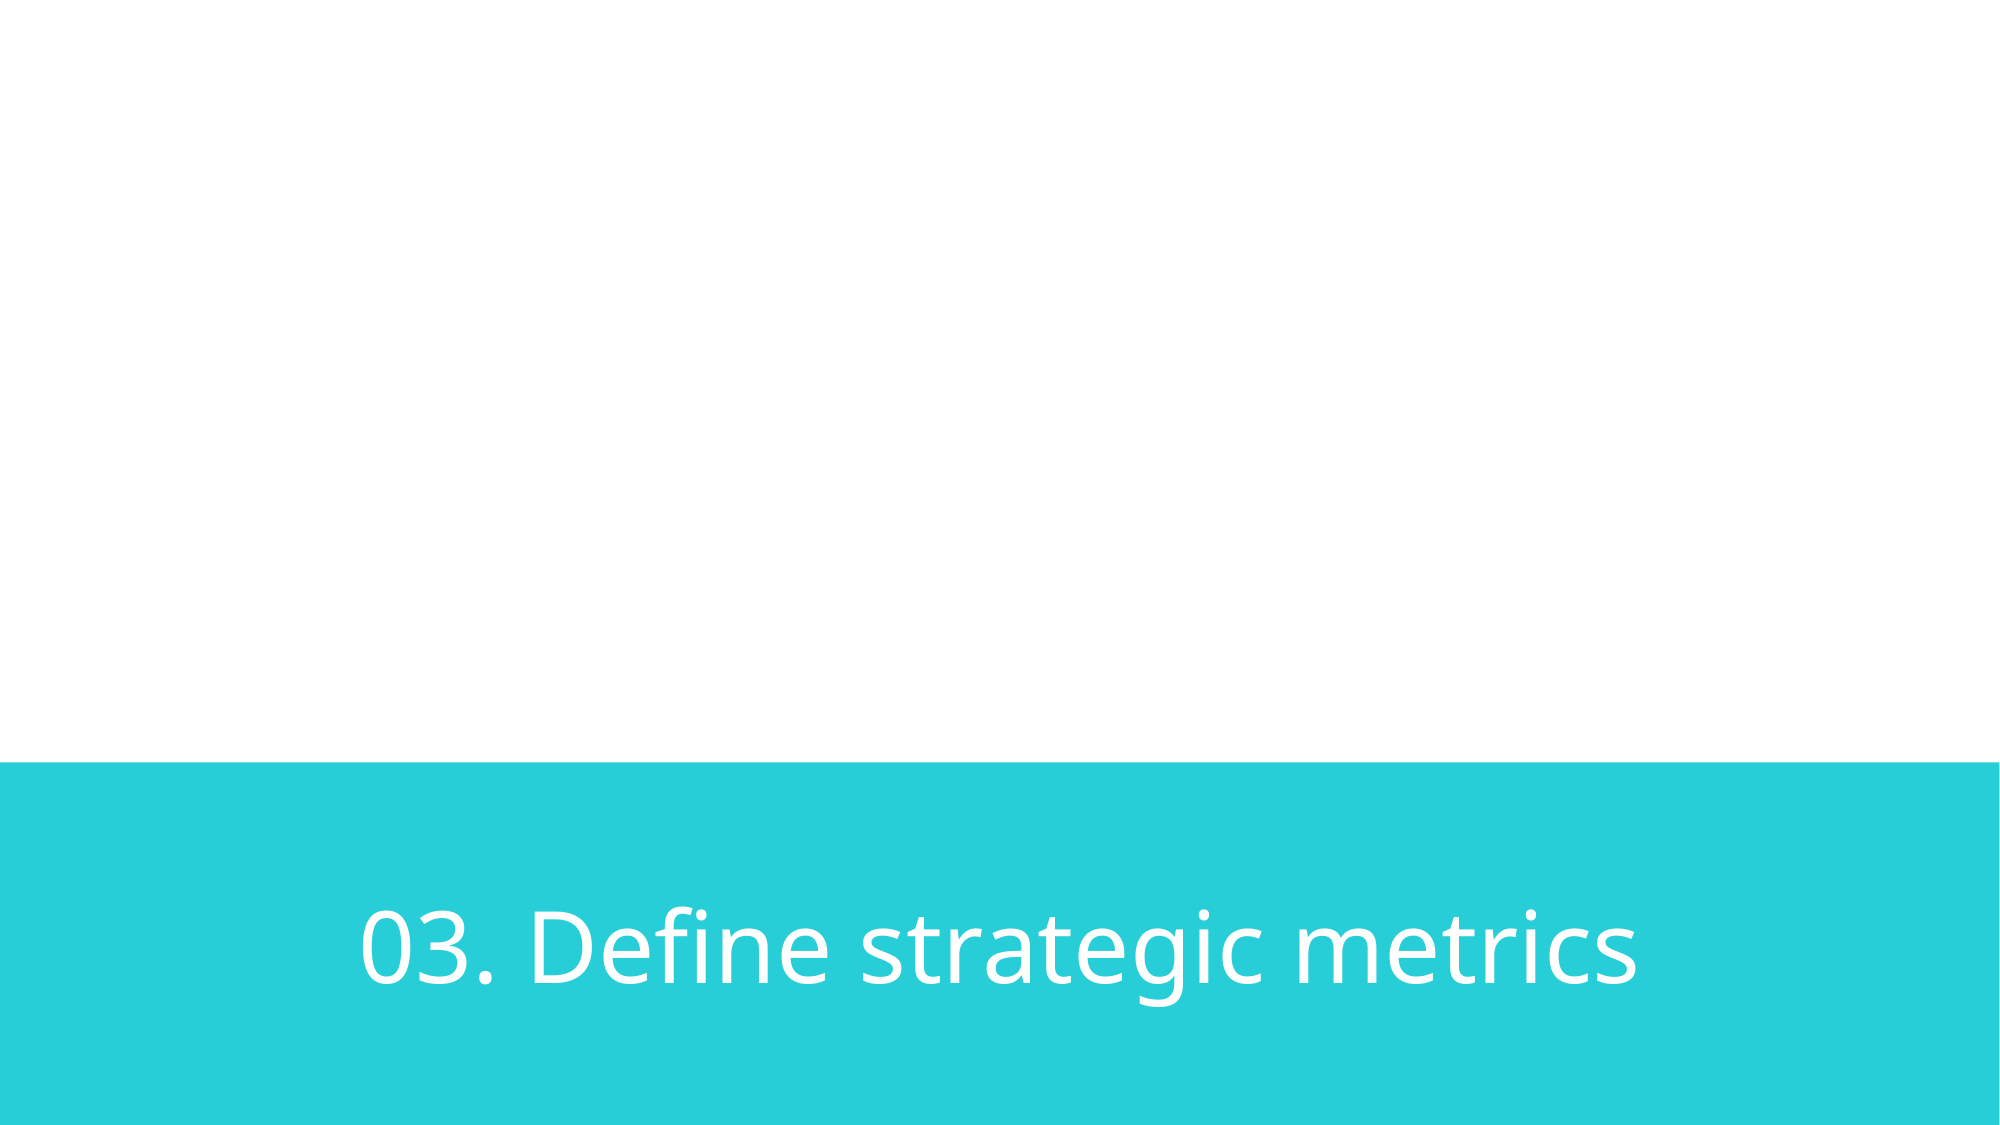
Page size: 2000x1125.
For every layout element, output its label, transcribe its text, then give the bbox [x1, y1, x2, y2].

text_box 03. Define strategic metrics [0, 762, 2000, 1125]
